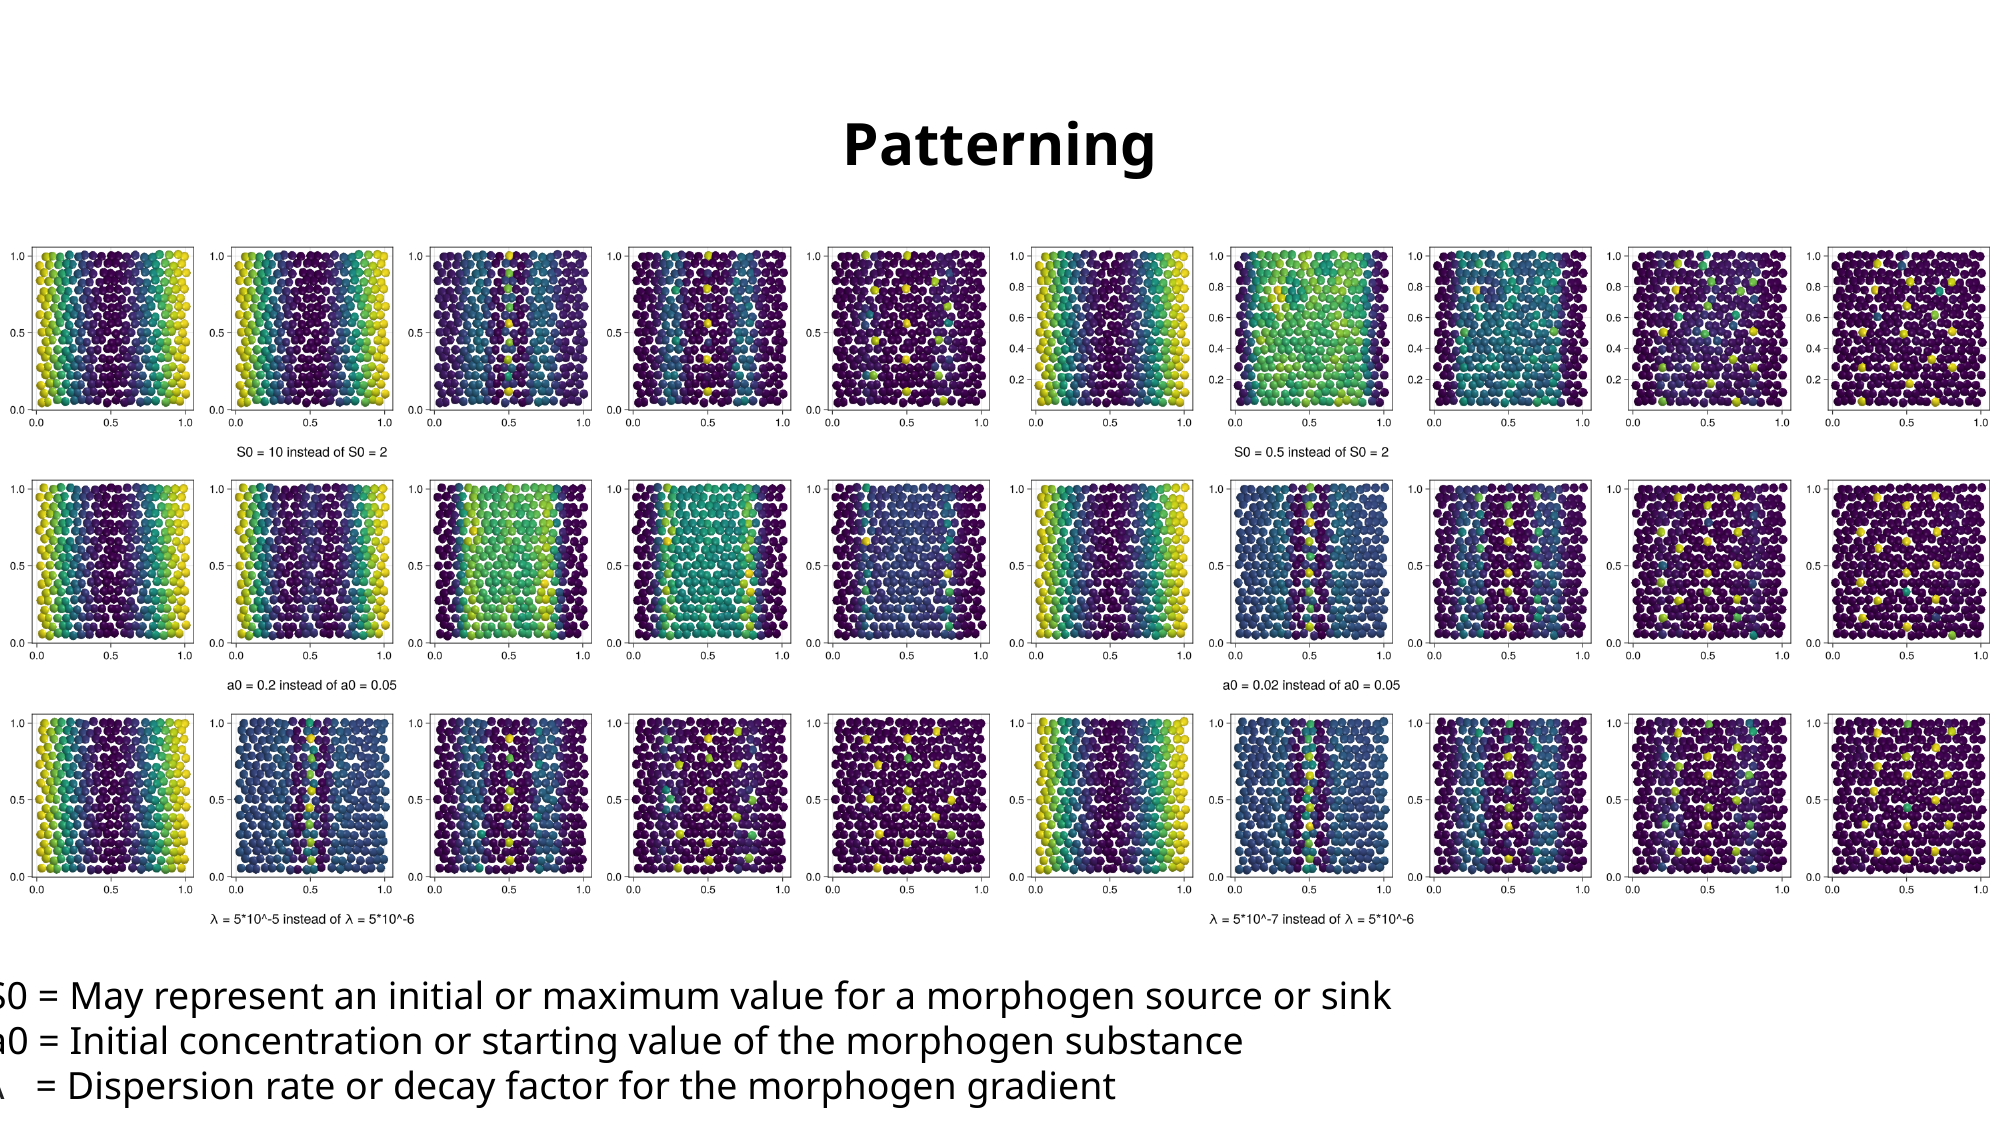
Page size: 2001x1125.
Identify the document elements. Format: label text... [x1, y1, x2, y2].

text_box S0 = May represent an initial or maximum value for a morphogen source or sink a0 = Initial concentration or starting value of the morphogen substance λ = Dispersion rate or decay factor for the morphogen gradient [0, 964, 1408, 1115]
picture [0, 235, 2000, 937]
text_box Patterning [828, 99, 1172, 185]
